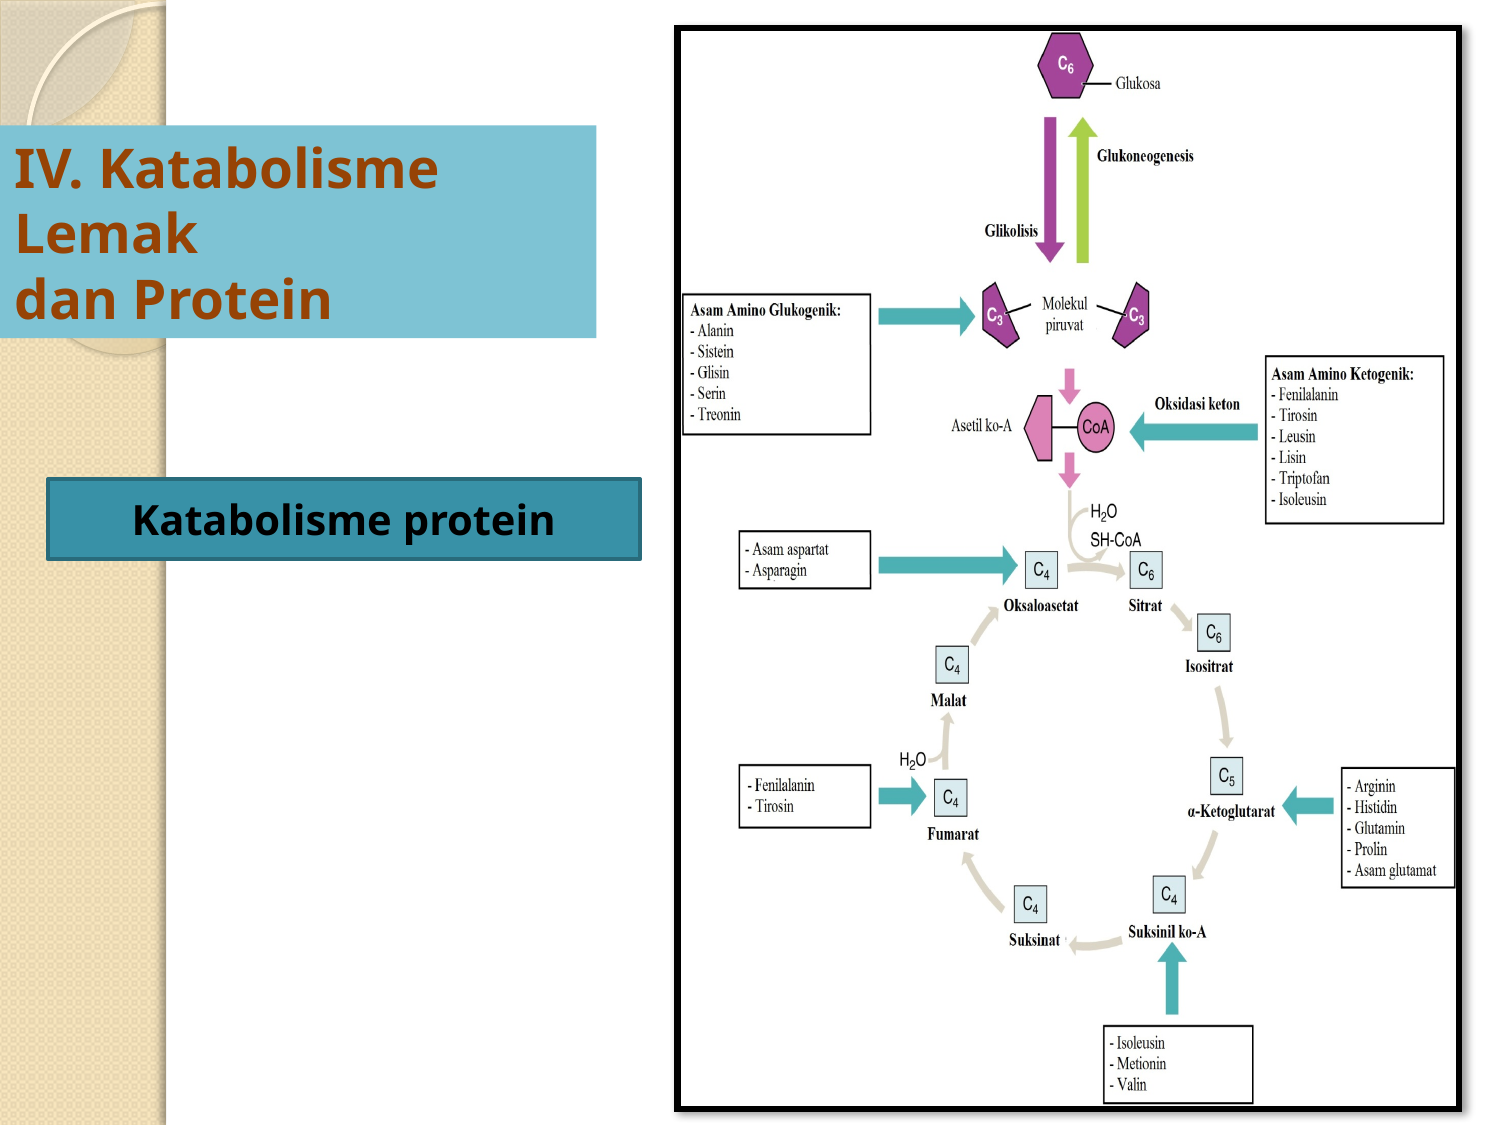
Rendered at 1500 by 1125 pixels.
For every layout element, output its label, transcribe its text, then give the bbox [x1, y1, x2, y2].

picture [679, 30, 1457, 1106]
text_box Katabolisme protein [46, 477, 642, 561]
title IV. Katabolisme Lemak dan Protein [0, 125, 597, 339]
